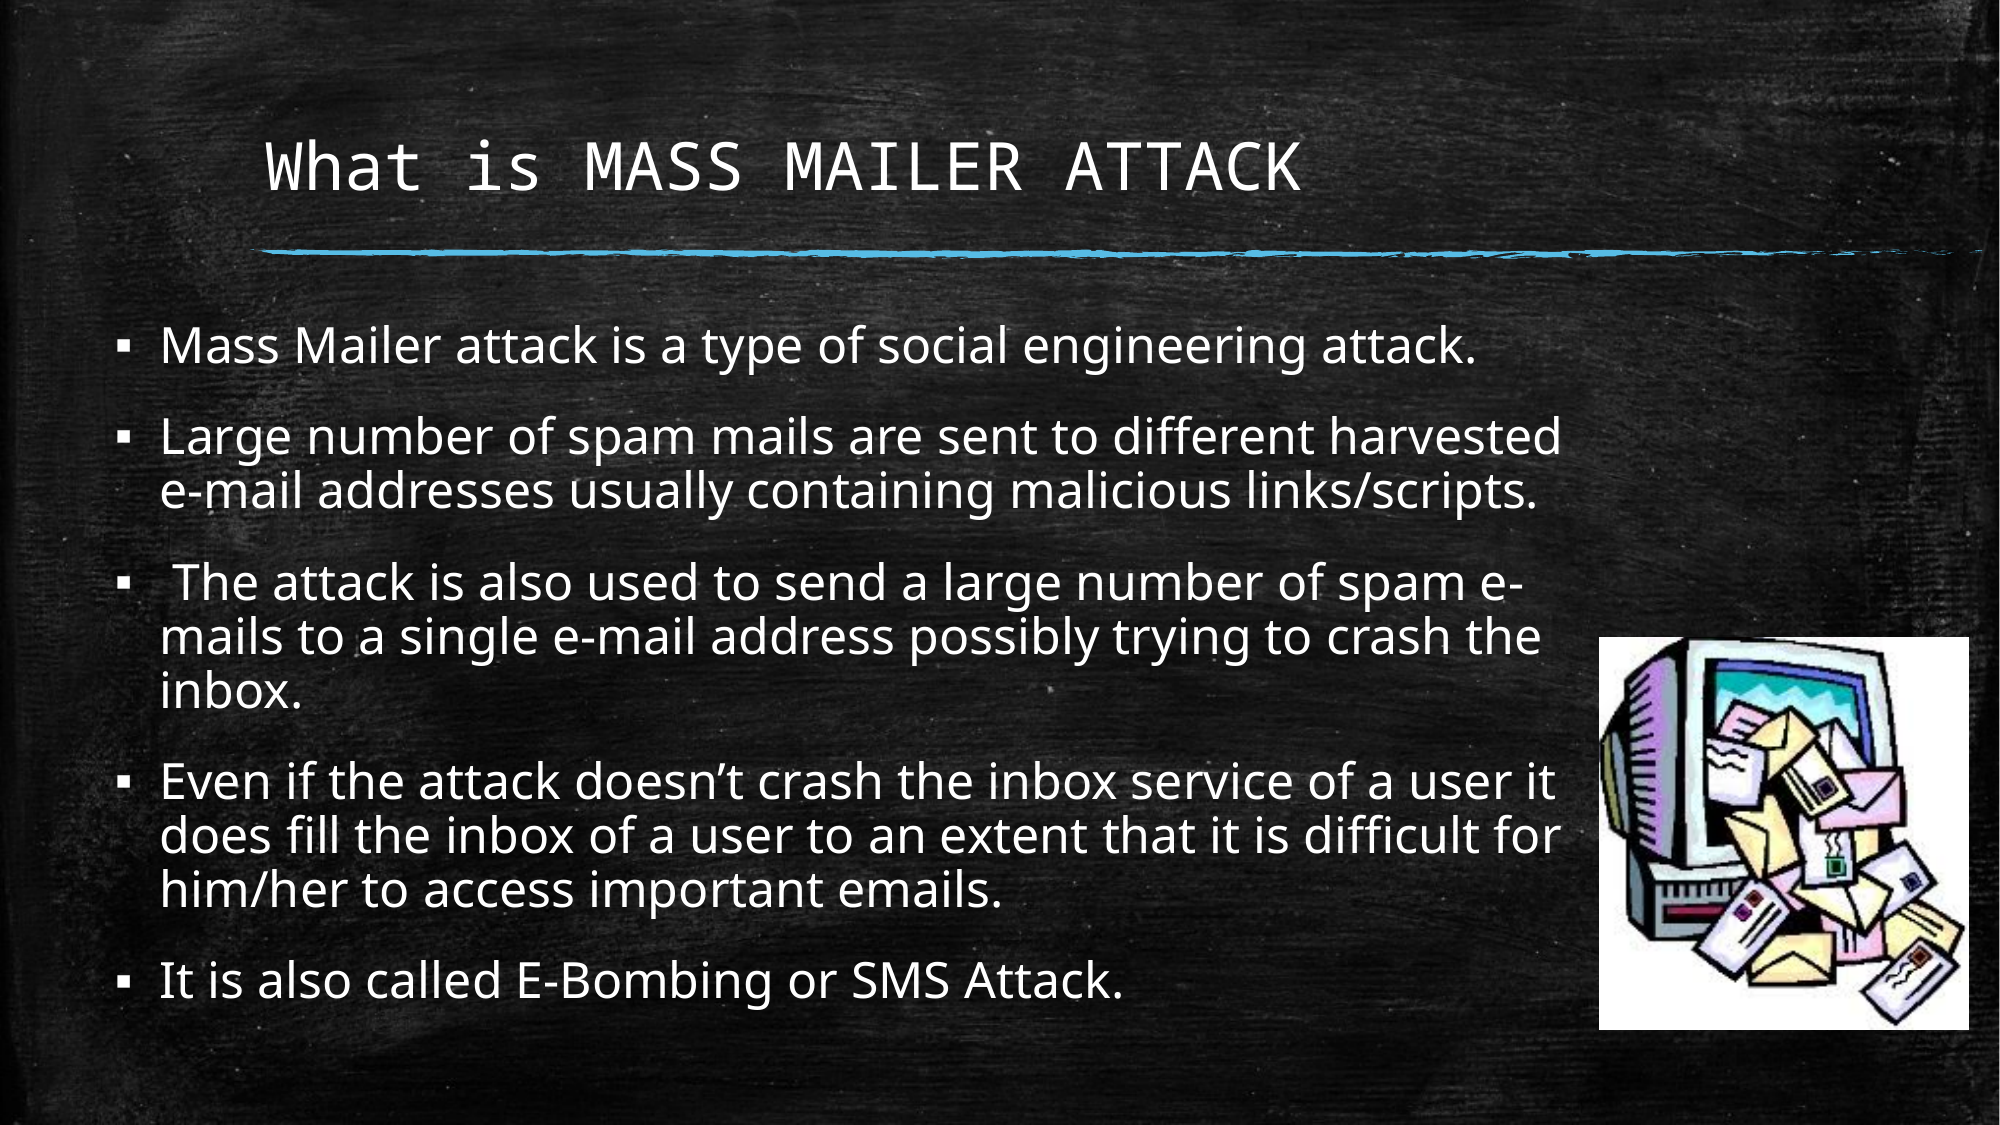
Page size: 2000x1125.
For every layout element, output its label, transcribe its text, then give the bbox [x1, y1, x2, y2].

title What is MASS MAILER ATTACK [249, 45, 1750, 213]
list Mass Mailer attack is a type of social engineering attack. Large number of spam mails are sent to different harvested e-mail addresses usually containing malicious links/scripts. The attack is also used to send a large number of spam e-mails to a single e-mail address possibly trying to crash the inbox. Even if the attack doesn’t crash the inbox service of a user it does fill the inbox of a user to an extent that it is difficult for him/her to access important emails. It is also called E-Bombing or SMS Attack. [99, 312, 1600, 1013]
picture [0, 0, 2000, 1125]
